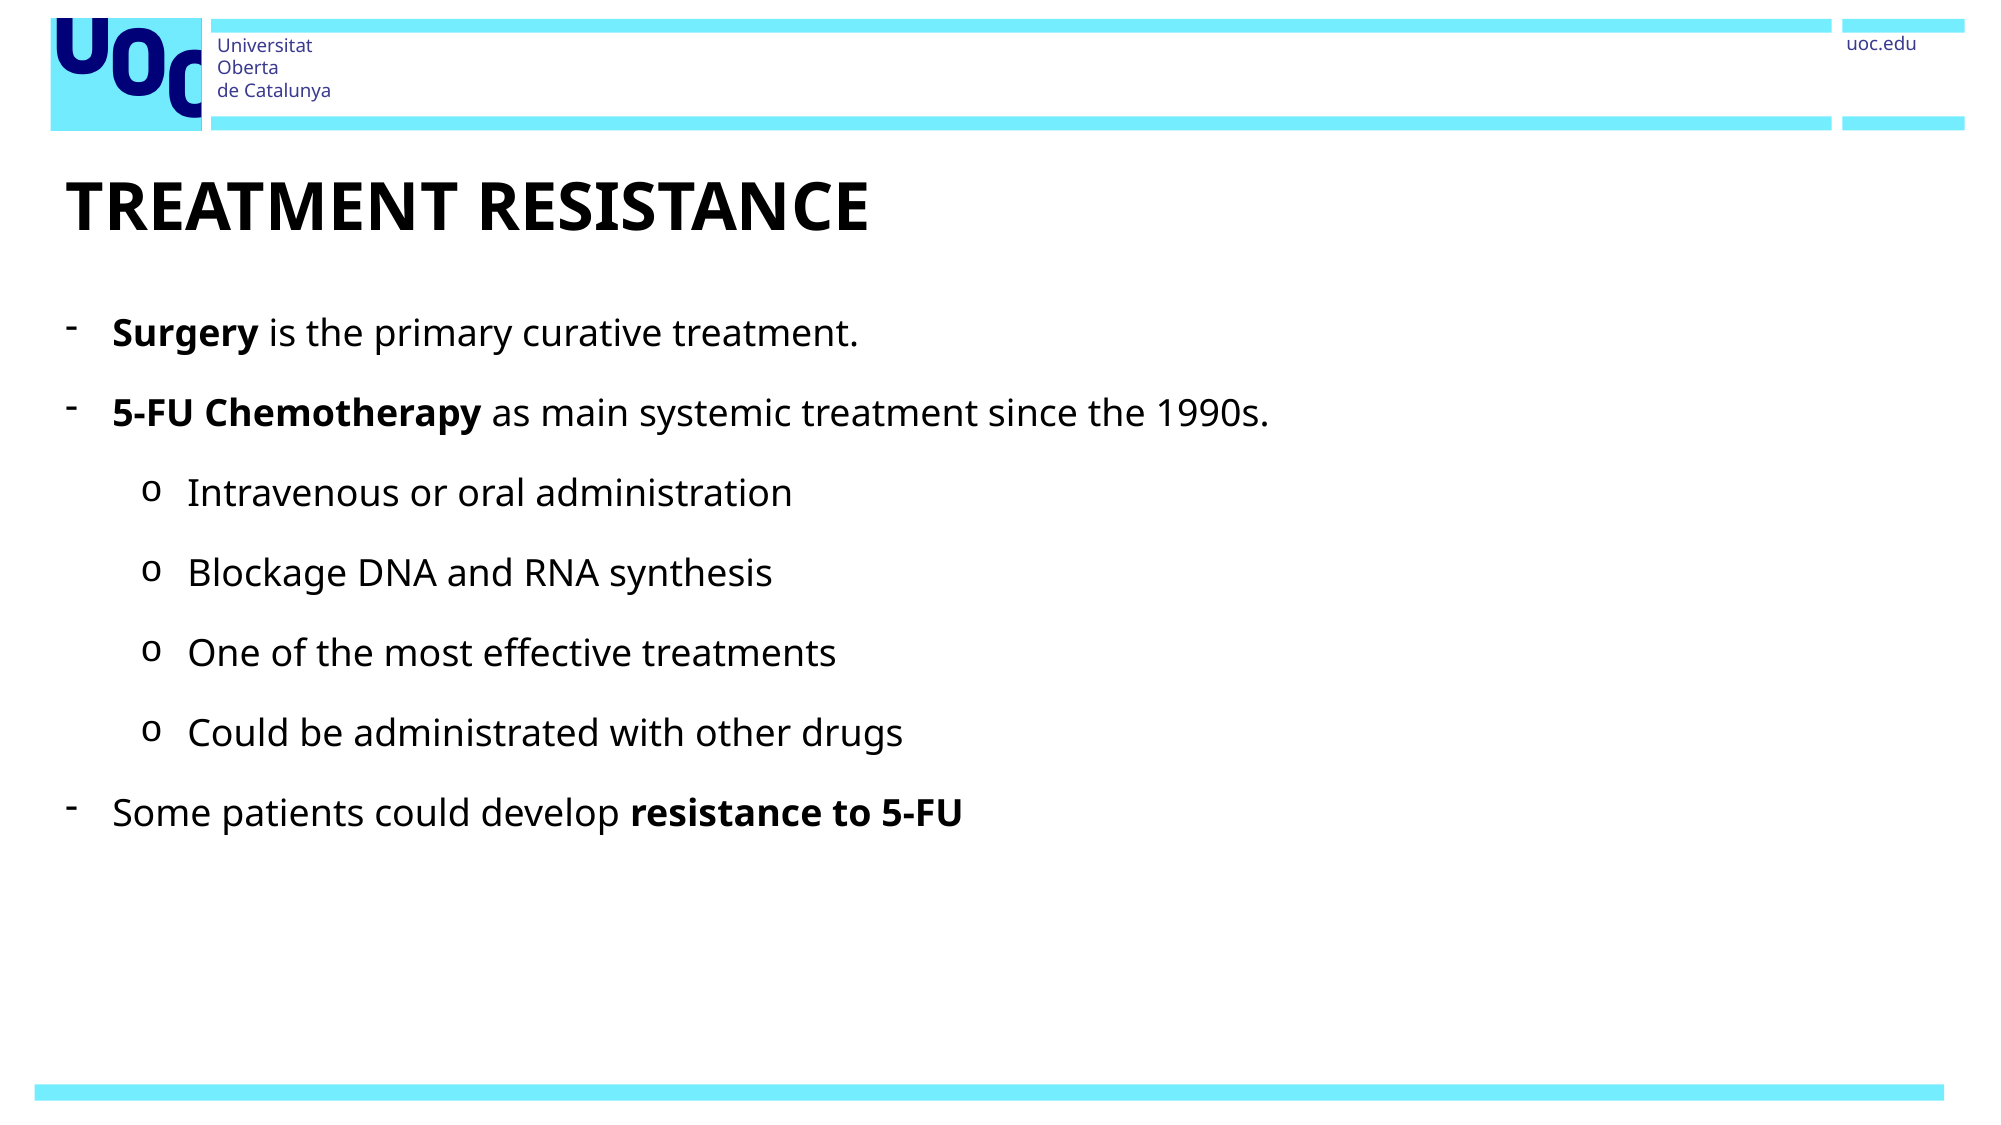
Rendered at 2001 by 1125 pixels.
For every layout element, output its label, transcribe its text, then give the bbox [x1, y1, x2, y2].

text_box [50, 18, 1966, 131]
text_box TREATMENT RESISTANCE [50, 156, 920, 252]
text_box Surgery is the primary curative treatment. 5-FU Chemotherapy as main systemic treatment since the 1990s. Intravenous or oral administration Blockage DNA and RNA synthesis One of the most effective treatments Could be administrated with other drugs Some patients could develop resistance to 5-FU [50, 278, 1625, 921]
text_box [33, 1083, 1946, 1102]
